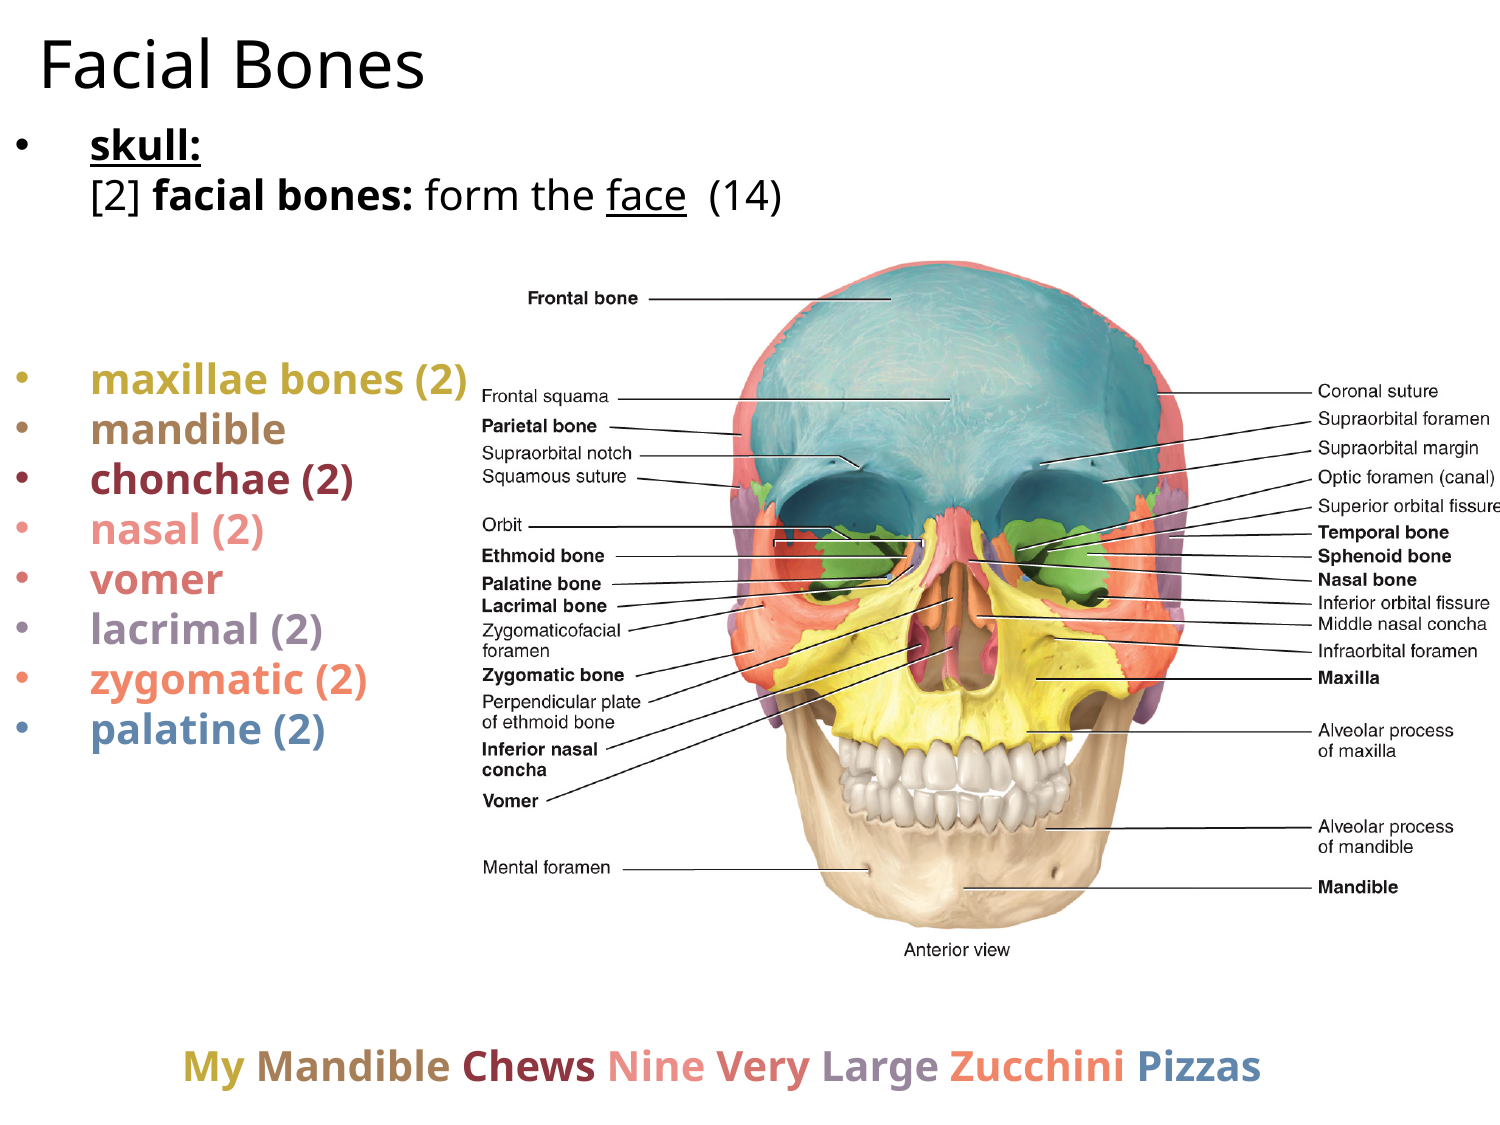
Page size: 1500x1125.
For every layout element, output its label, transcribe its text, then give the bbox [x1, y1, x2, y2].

text_box Facial Bones [23, 14, 1405, 110]
text_box maxillae bones (2) mandible chonchae (2) nasal (2) vomer lacrimal (2) zygomatic (2) palatine (2) [0, 345, 474, 810]
picture [474, 255, 1500, 965]
text_box skull: [2] facial bones: form the face (14) [0, 111, 1382, 227]
text_box My Mandible Chews Nine Very Large Zucchini Pizzas [167, 1032, 1333, 1097]
